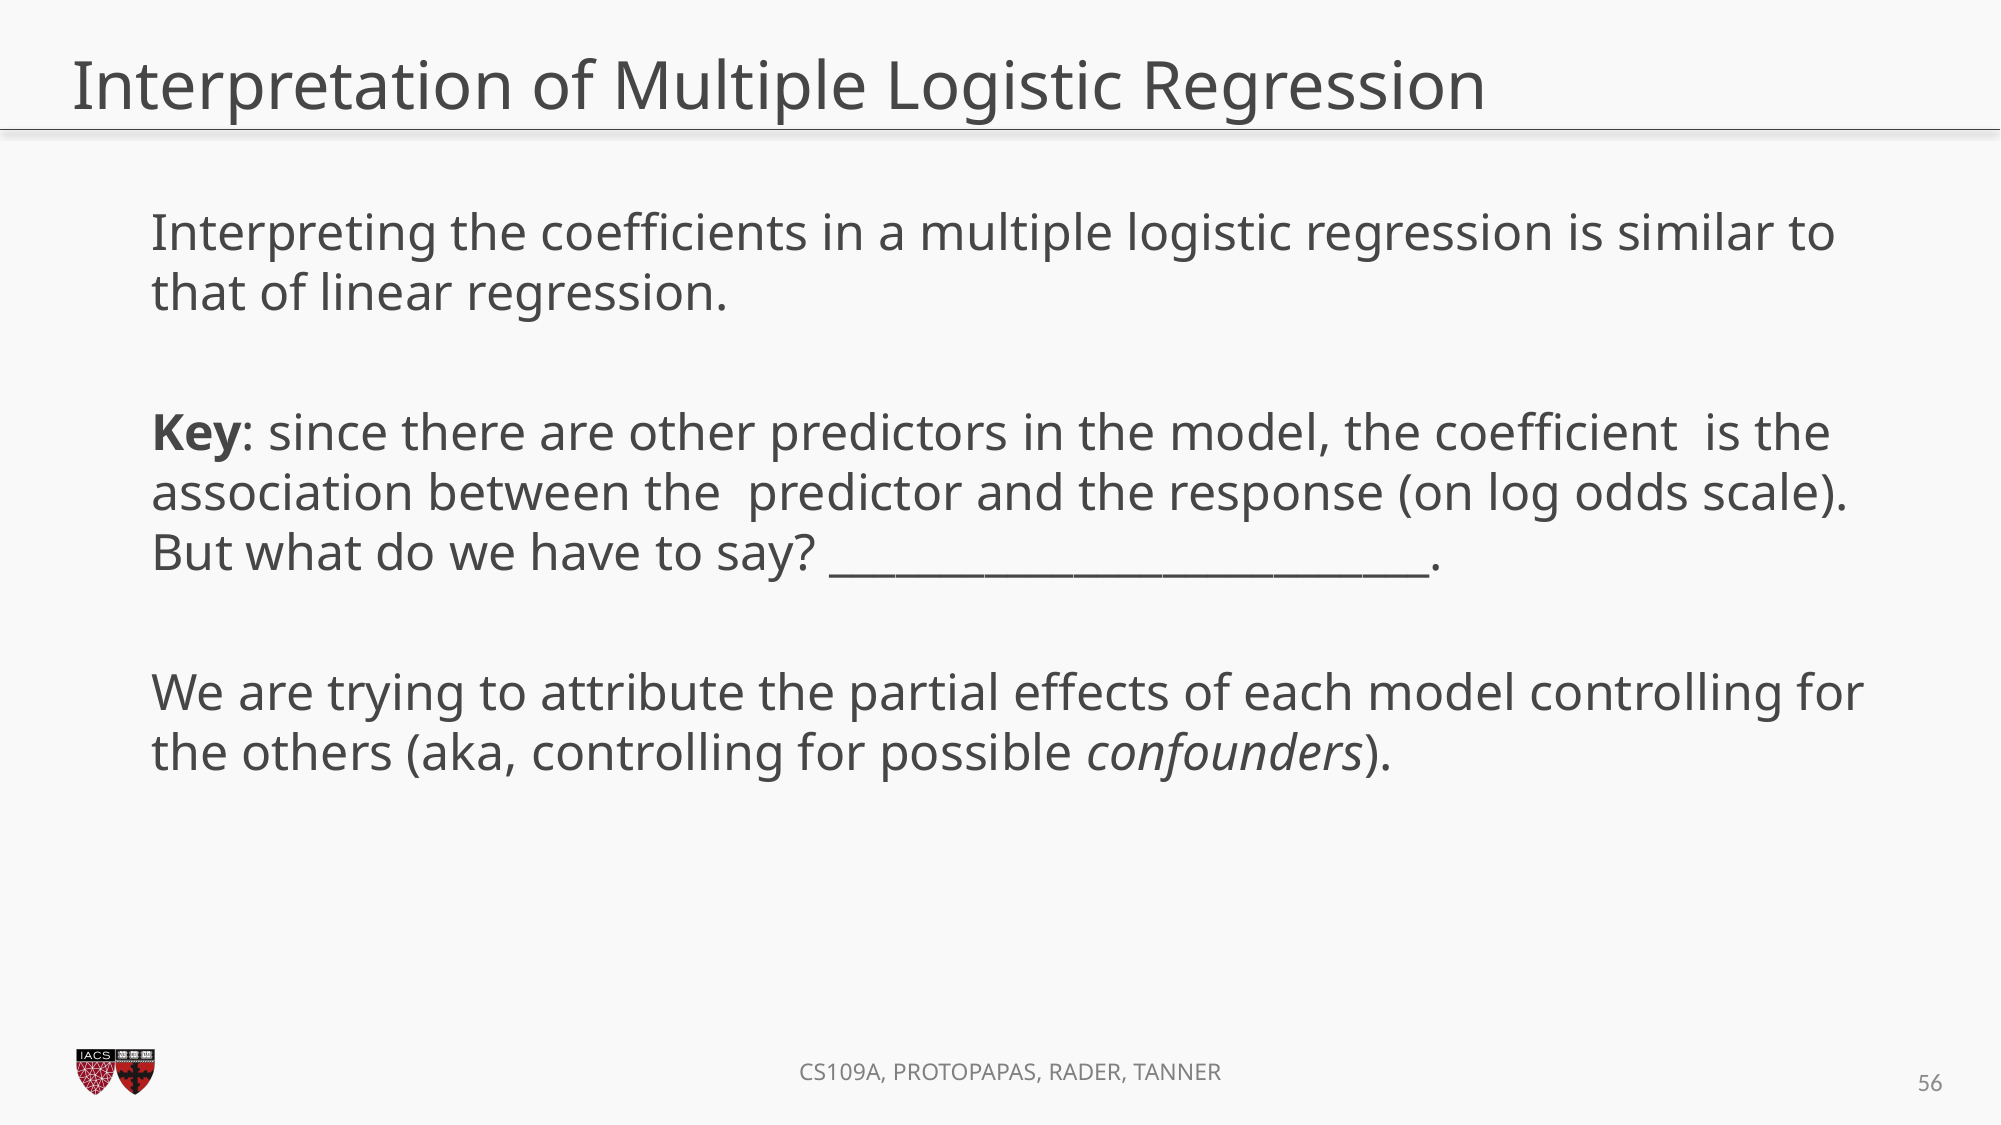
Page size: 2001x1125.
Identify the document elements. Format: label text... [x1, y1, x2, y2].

picture [75, 1049, 155, 1095]
title Interpretation of Multiple Logistic Regression [57, 35, 1943, 162]
